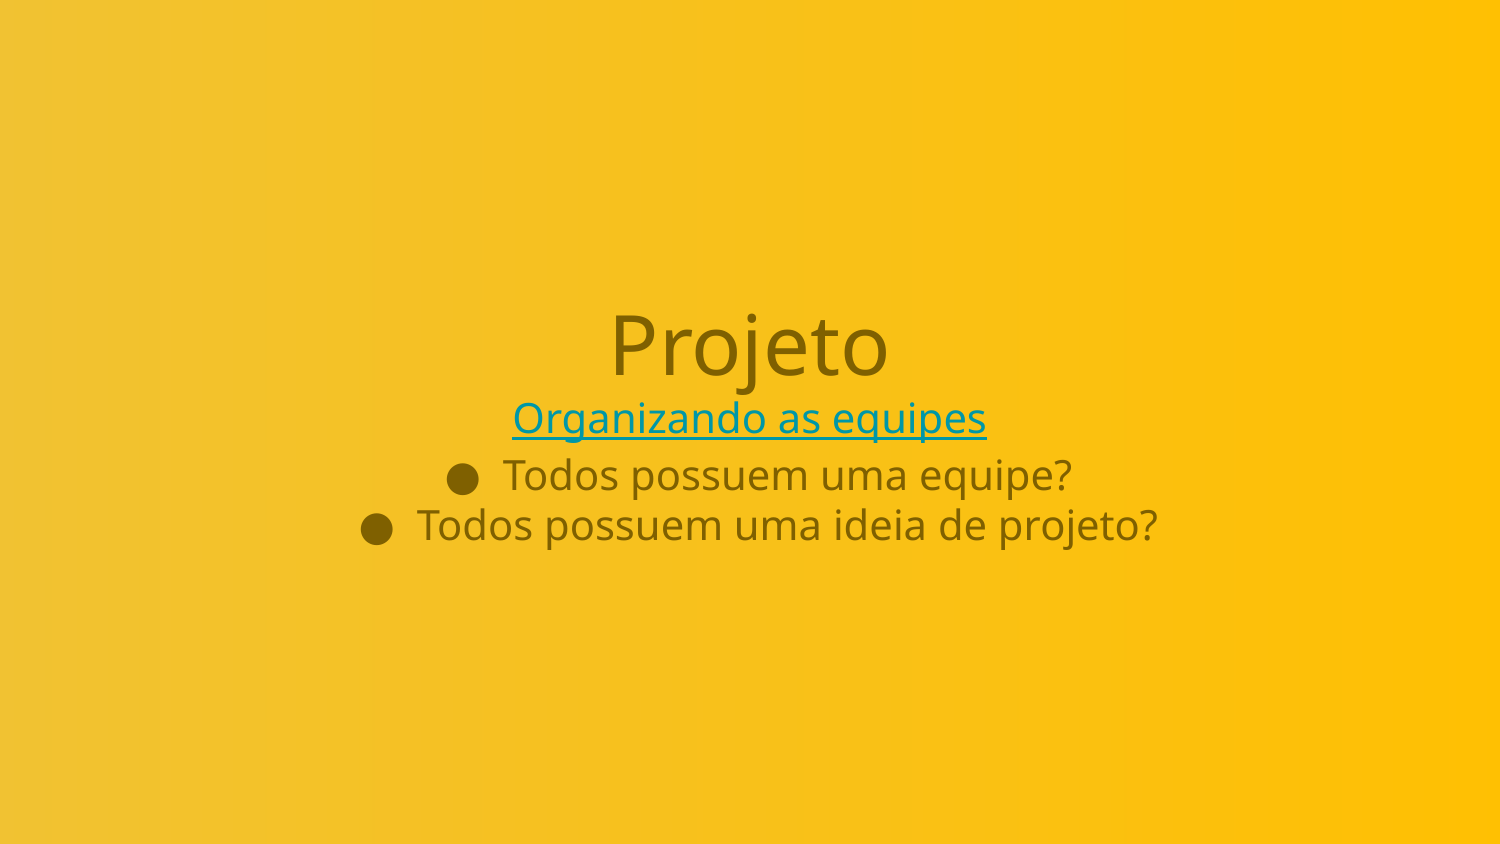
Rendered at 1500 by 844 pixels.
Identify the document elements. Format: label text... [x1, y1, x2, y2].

title Projeto Organizando as equipes Todos possuem uma equipe? Todos possuem uma ideia de projeto? [0, 0, 1500, 842]
